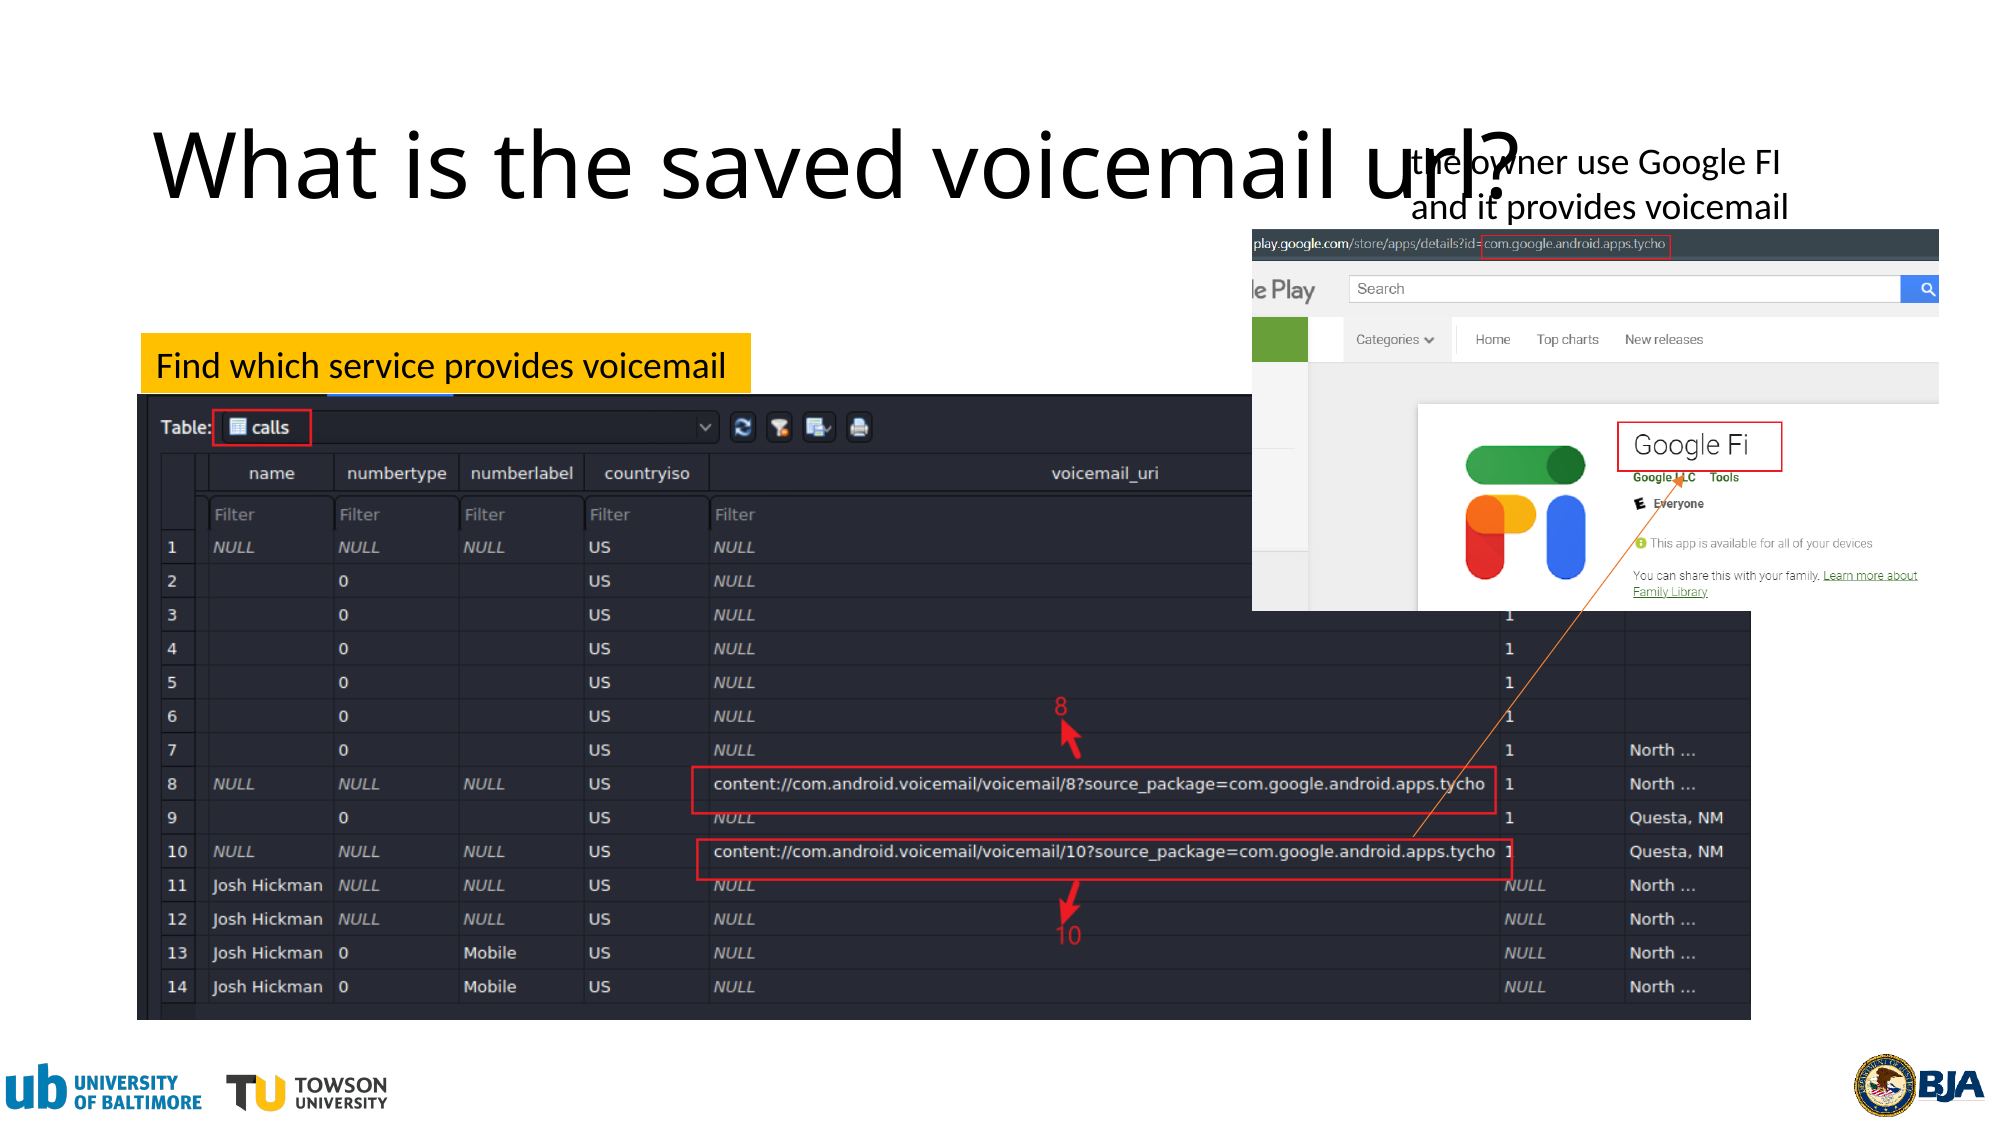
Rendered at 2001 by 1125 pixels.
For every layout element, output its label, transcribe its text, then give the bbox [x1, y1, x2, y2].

title What is the saved voicemail url? [137, 59, 1863, 278]
picture [137, 229, 1939, 1020]
picture [0, 1031, 407, 1125]
text_box the owner use Google FI and it provides voicemail [1396, 129, 1815, 229]
picture [1854, 1054, 1986, 1117]
text_box Find which service provides voicemail [141, 333, 751, 393]
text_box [1413, 474, 1685, 837]
